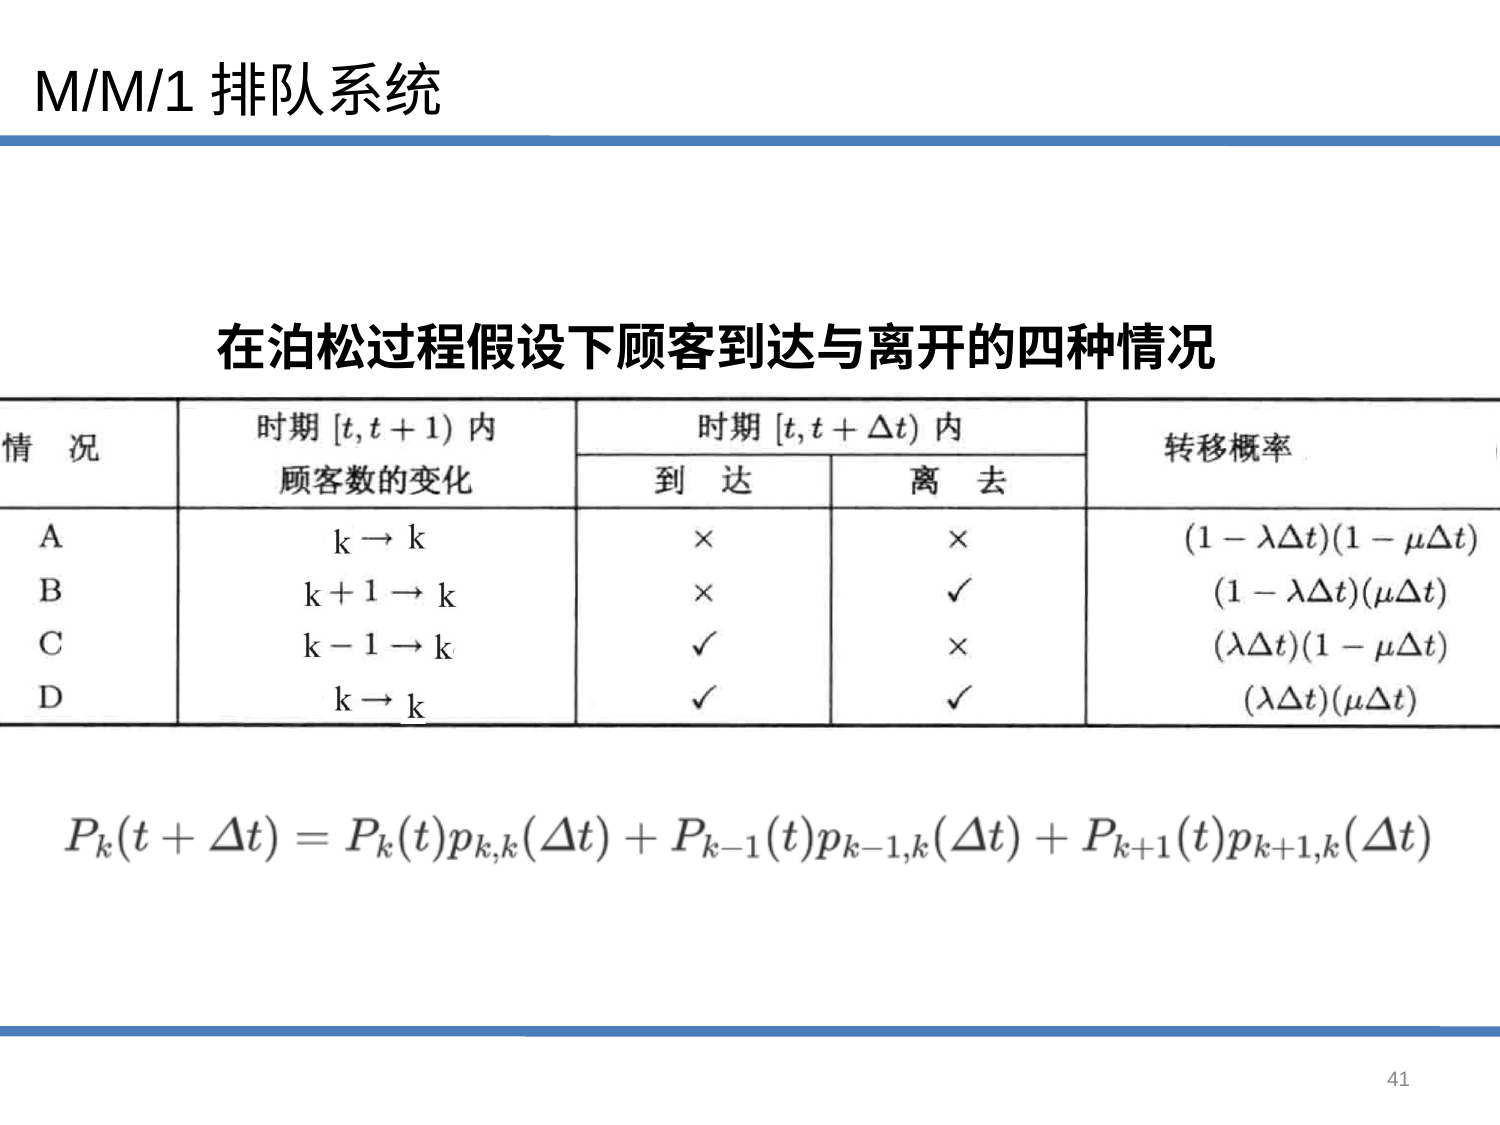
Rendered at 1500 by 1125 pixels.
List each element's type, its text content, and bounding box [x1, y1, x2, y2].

picture [0, 392, 1500, 733]
picture [50, 791, 1450, 882]
text_box 在泊松过程假设下顾客到达与离开的四种情况 [201, 308, 1251, 383]
slide_number 41 [1074, 1048, 1425, 1109]
text_box M/M/1排队系统 [19, 45, 772, 131]
